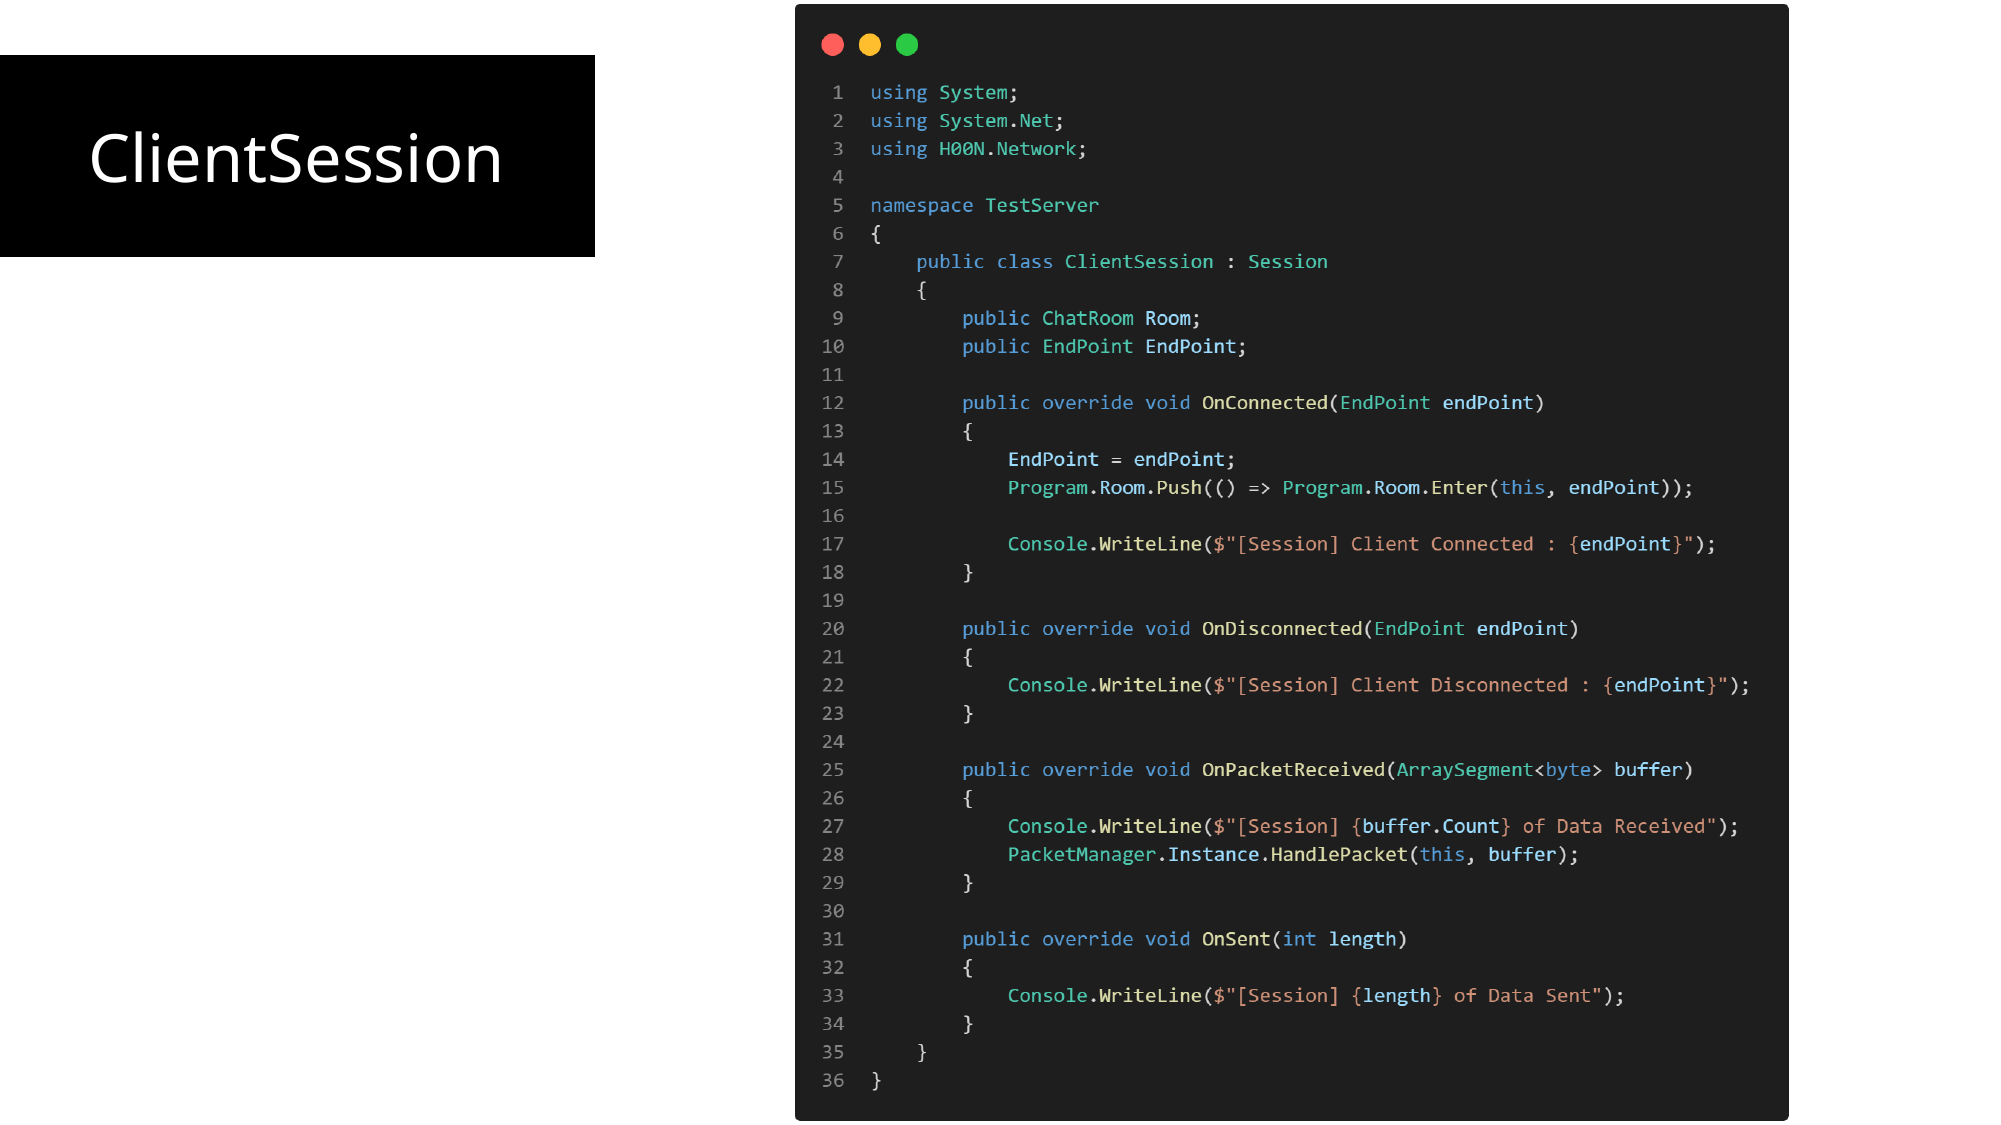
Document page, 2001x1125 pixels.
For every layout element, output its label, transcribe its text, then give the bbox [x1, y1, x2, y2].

text_box ClientSession [0, 55, 595, 257]
picture [790, 0, 1793, 1125]
